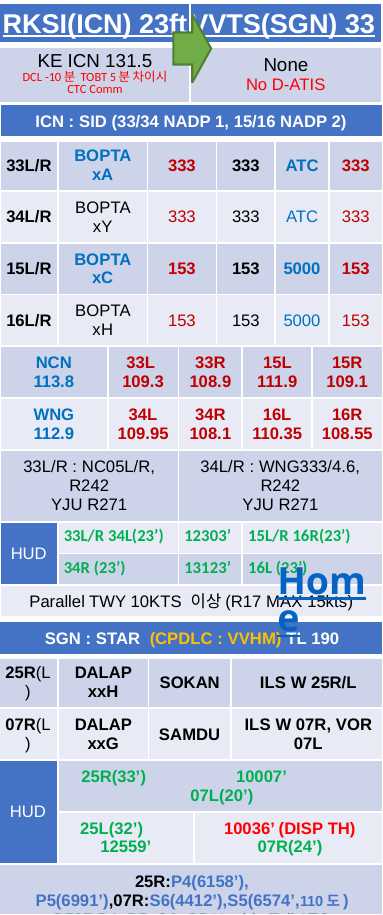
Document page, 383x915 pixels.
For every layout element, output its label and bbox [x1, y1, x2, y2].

table_cell [243, 399, 311, 449]
table_cell [195, 813, 382, 863]
table_cell [179, 347, 241, 397]
table_cell [330, 295, 382, 345]
table_cell [59, 813, 193, 863]
table_cell [313, 399, 382, 449]
table_cell [217, 192, 274, 242]
table_cell [1, 451, 178, 521]
table_cell [243, 523, 382, 553]
table_header [0, 622, 382, 654]
table_cell [59, 659, 148, 707]
table_cell [179, 523, 241, 553]
table_cell [1, 244, 57, 294]
table_cell [276, 192, 328, 242]
table_header [191, 4, 381, 42]
table_cell [232, 709, 382, 759]
table_cell [179, 399, 241, 449]
table_cell [59, 523, 178, 553]
table_cell [330, 142, 382, 190]
table_cell [149, 659, 230, 707]
table_cell [109, 399, 178, 449]
text_box [173, 14, 212, 83]
table_cell [217, 295, 274, 345]
table_cell [179, 554, 241, 584]
table_cell [59, 192, 147, 242]
table_cell [1, 399, 107, 449]
table_cell [148, 192, 216, 242]
table_cell [232, 659, 382, 707]
table_cell [0, 659, 57, 707]
table_cell [59, 761, 382, 811]
table_cell [330, 244, 382, 294]
table_cell [149, 709, 230, 759]
table_cell [109, 347, 178, 397]
table_cell [330, 192, 382, 242]
table_cell [1, 523, 57, 584]
table_cell [0, 48, 189, 102]
table_cell [59, 244, 147, 294]
table_cell [148, 142, 216, 190]
table_cell [0, 761, 57, 863]
table_cell [59, 709, 148, 759]
table_header [0, 4, 189, 42]
table_cell [59, 142, 147, 190]
table_cell [217, 142, 274, 190]
table_cell [276, 295, 328, 345]
table_cell [276, 142, 328, 190]
table_cell [148, 295, 216, 345]
table_cell [1, 347, 107, 397]
table_cell [276, 244, 328, 294]
table_header [1, 105, 382, 136]
table_cell [0, 865, 382, 914]
table_cell [59, 554, 178, 584]
table_cell [191, 48, 381, 102]
text_box [277, 556, 382, 608]
table_cell [1, 295, 57, 345]
table_cell [1, 192, 57, 242]
table_cell [1, 586, 382, 616]
table_cell [59, 295, 147, 345]
table_cell [243, 554, 382, 584]
table_cell [0, 709, 57, 759]
table_cell [1, 142, 57, 190]
table_cell [217, 244, 274, 294]
table_cell [313, 347, 382, 397]
table_cell [148, 244, 216, 294]
table_cell [179, 451, 382, 521]
table_cell [243, 347, 311, 397]
